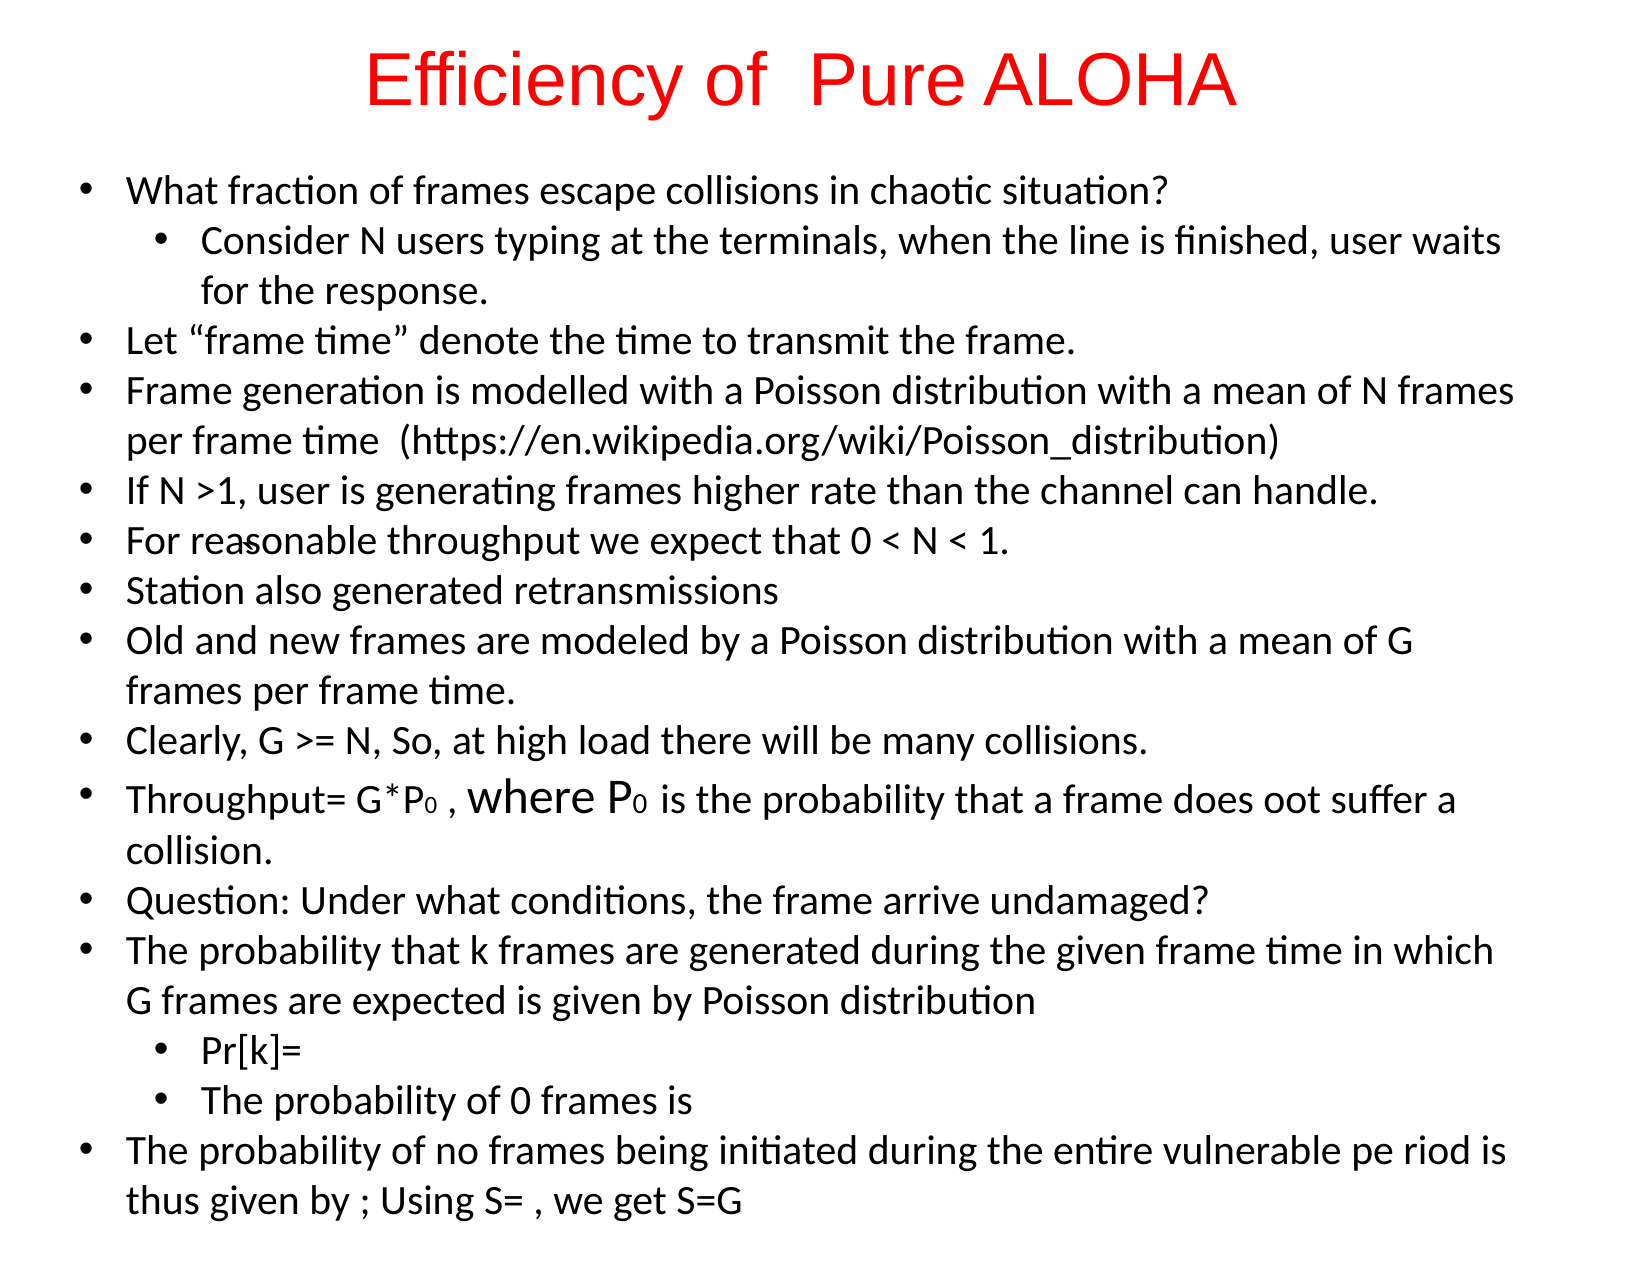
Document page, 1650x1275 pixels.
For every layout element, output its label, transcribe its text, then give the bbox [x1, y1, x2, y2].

text_box ` [239, 534, 257, 591]
text_box [74, 396, 1575, 557]
title Efficiency of Pure ALOHA [362, 28, 1288, 244]
